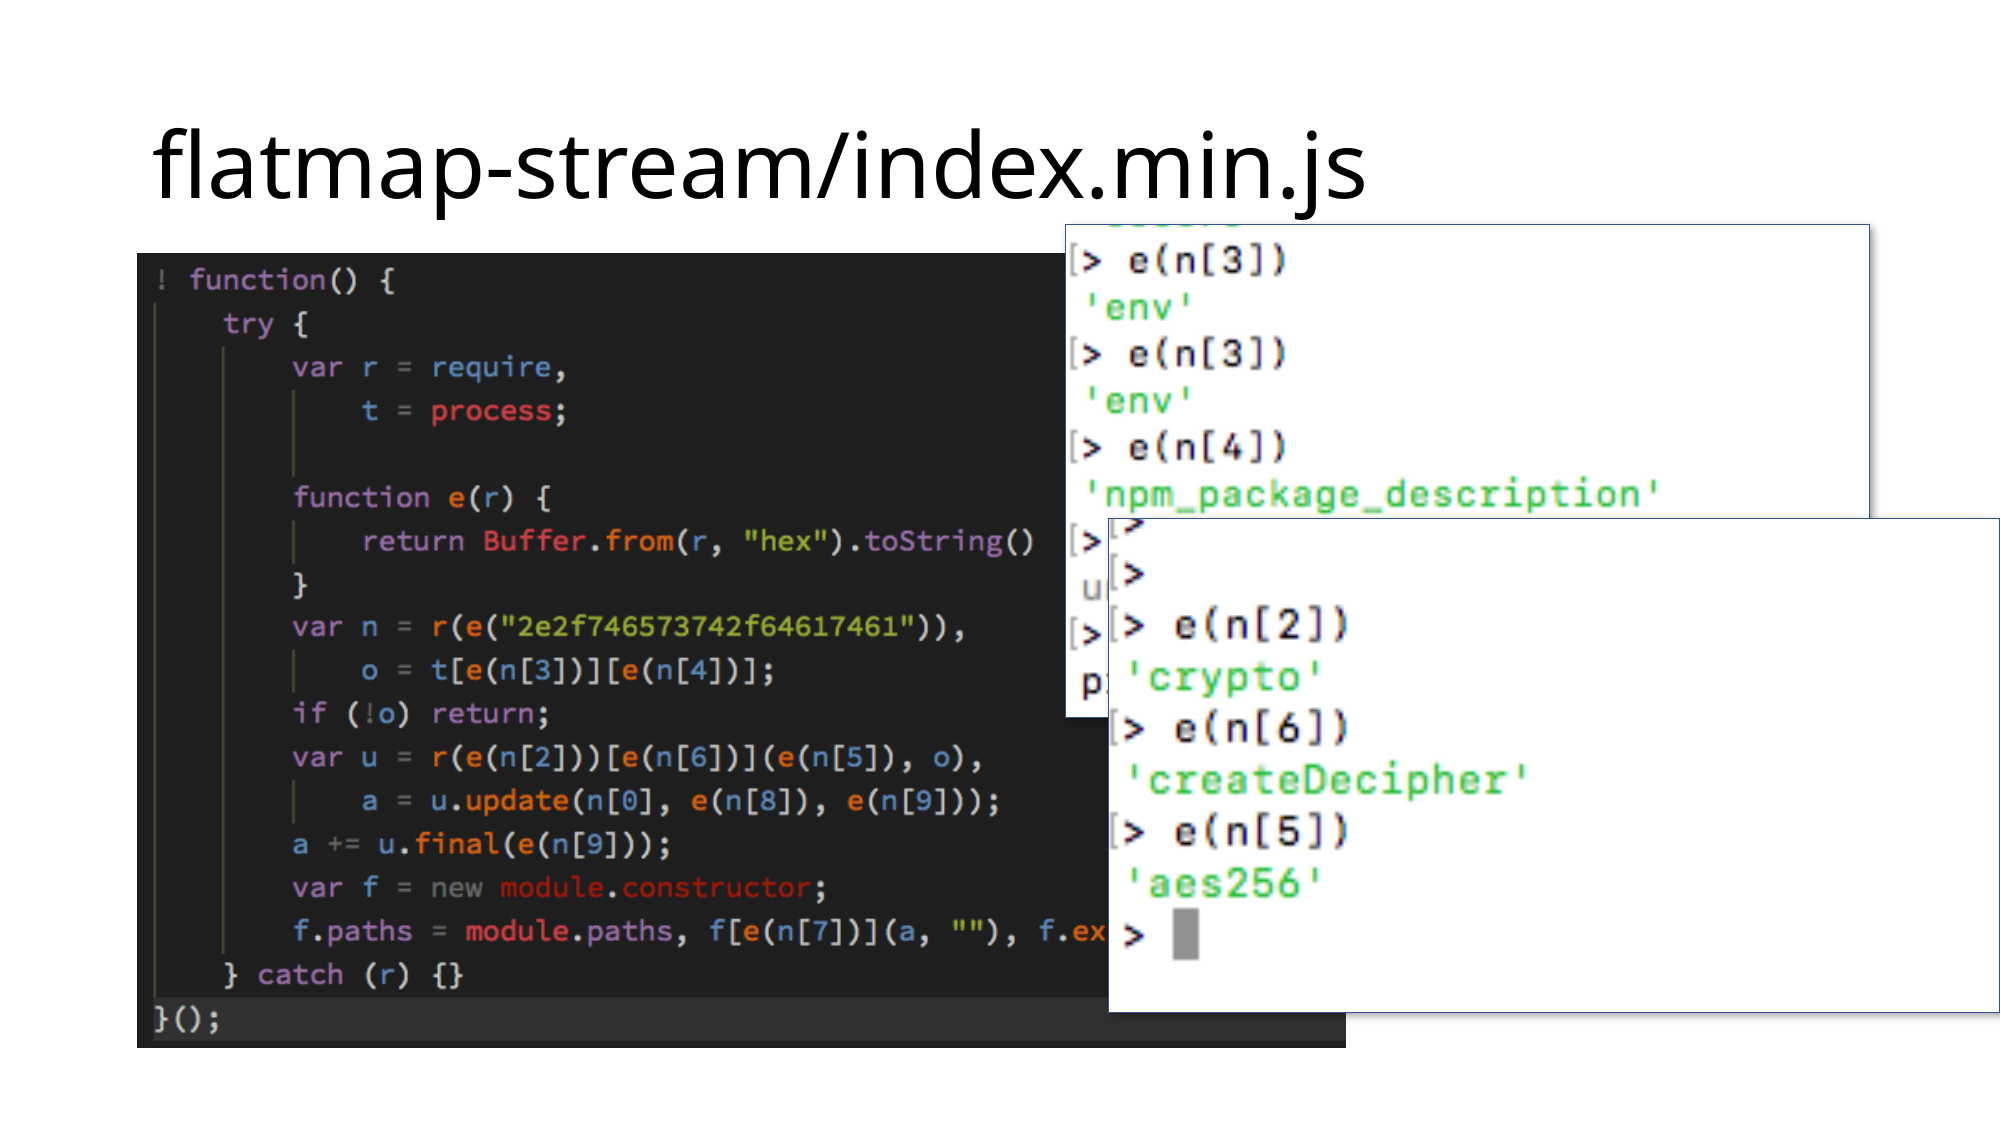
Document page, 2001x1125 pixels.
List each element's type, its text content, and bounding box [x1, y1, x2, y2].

title flatmap-stream/index.min.js [137, 59, 1863, 253]
picture [137, 224, 2000, 1048]
